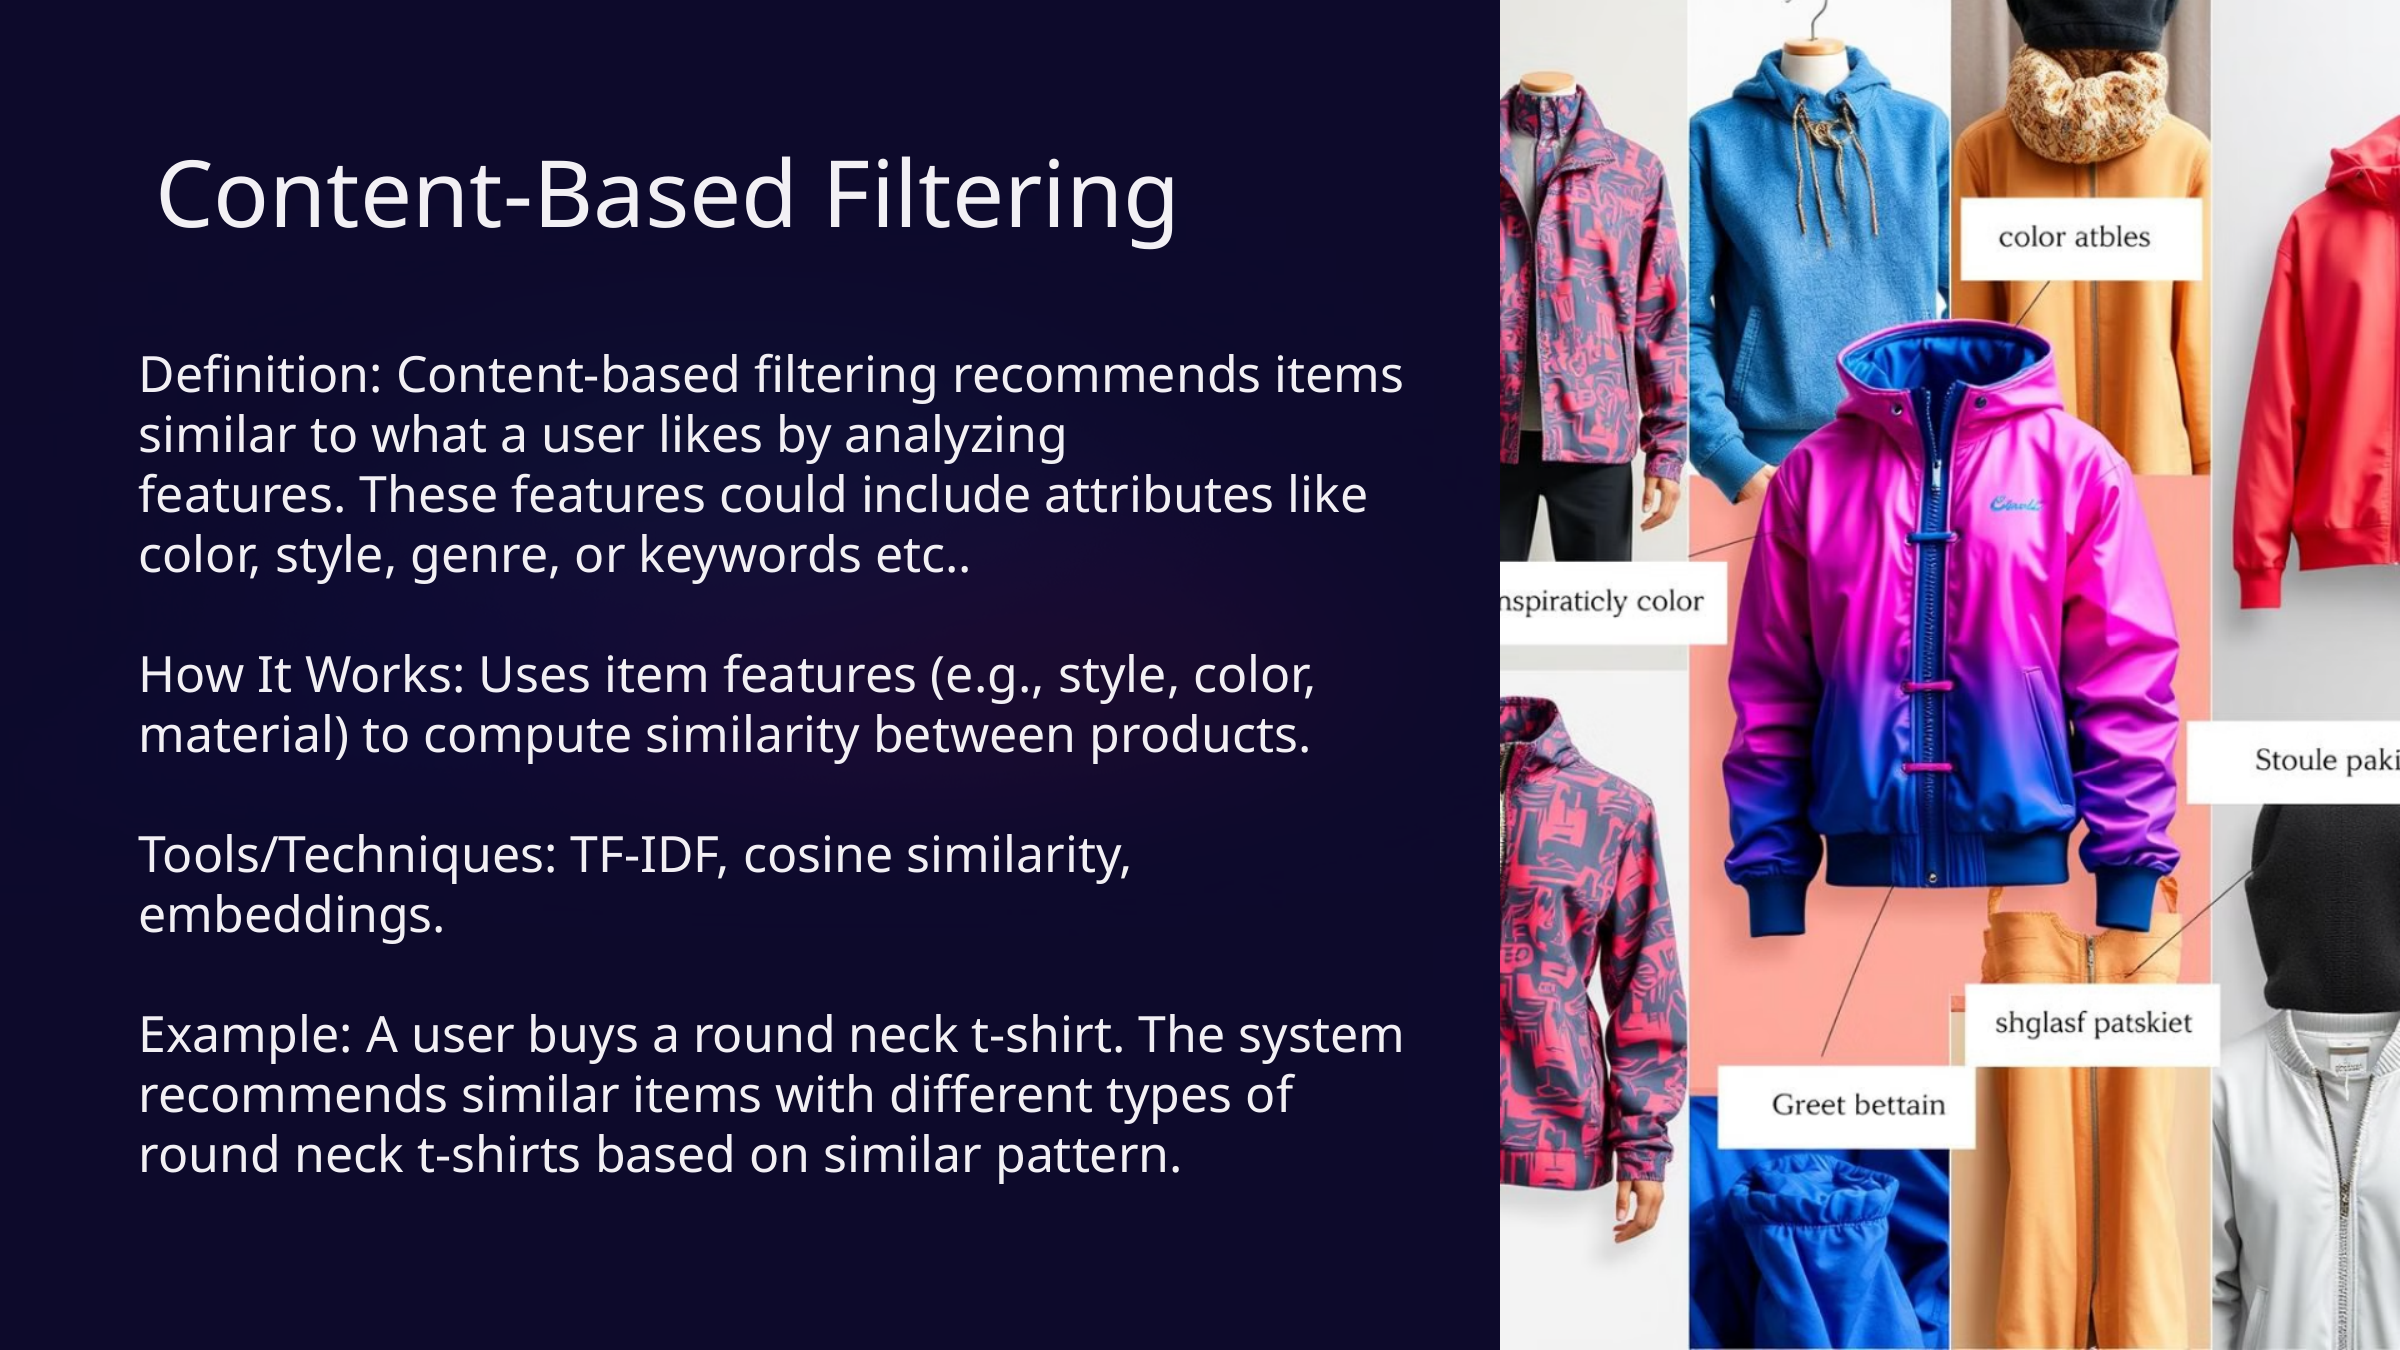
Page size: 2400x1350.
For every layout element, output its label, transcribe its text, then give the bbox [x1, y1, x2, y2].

text_box Definition: Content-based filtering recommends items similar to what a user likes by analyzing features. These features could include attributes like color, style, genre, or keywords etc.. How It Works: Uses item features (e.g., style, color, material) to compute similarity between products. Tools/Techniques: TF-IDF, cosine similarity, embeddings. Example: A user buys a round neck t-shirt. The system recommends similar items with different types of round neck t-shirts based on similar pattern. [123, 334, 1450, 1190]
text_box Content-Based Filtering [155, 130, 1270, 247]
picture [1499, 0, 2400, 1350]
